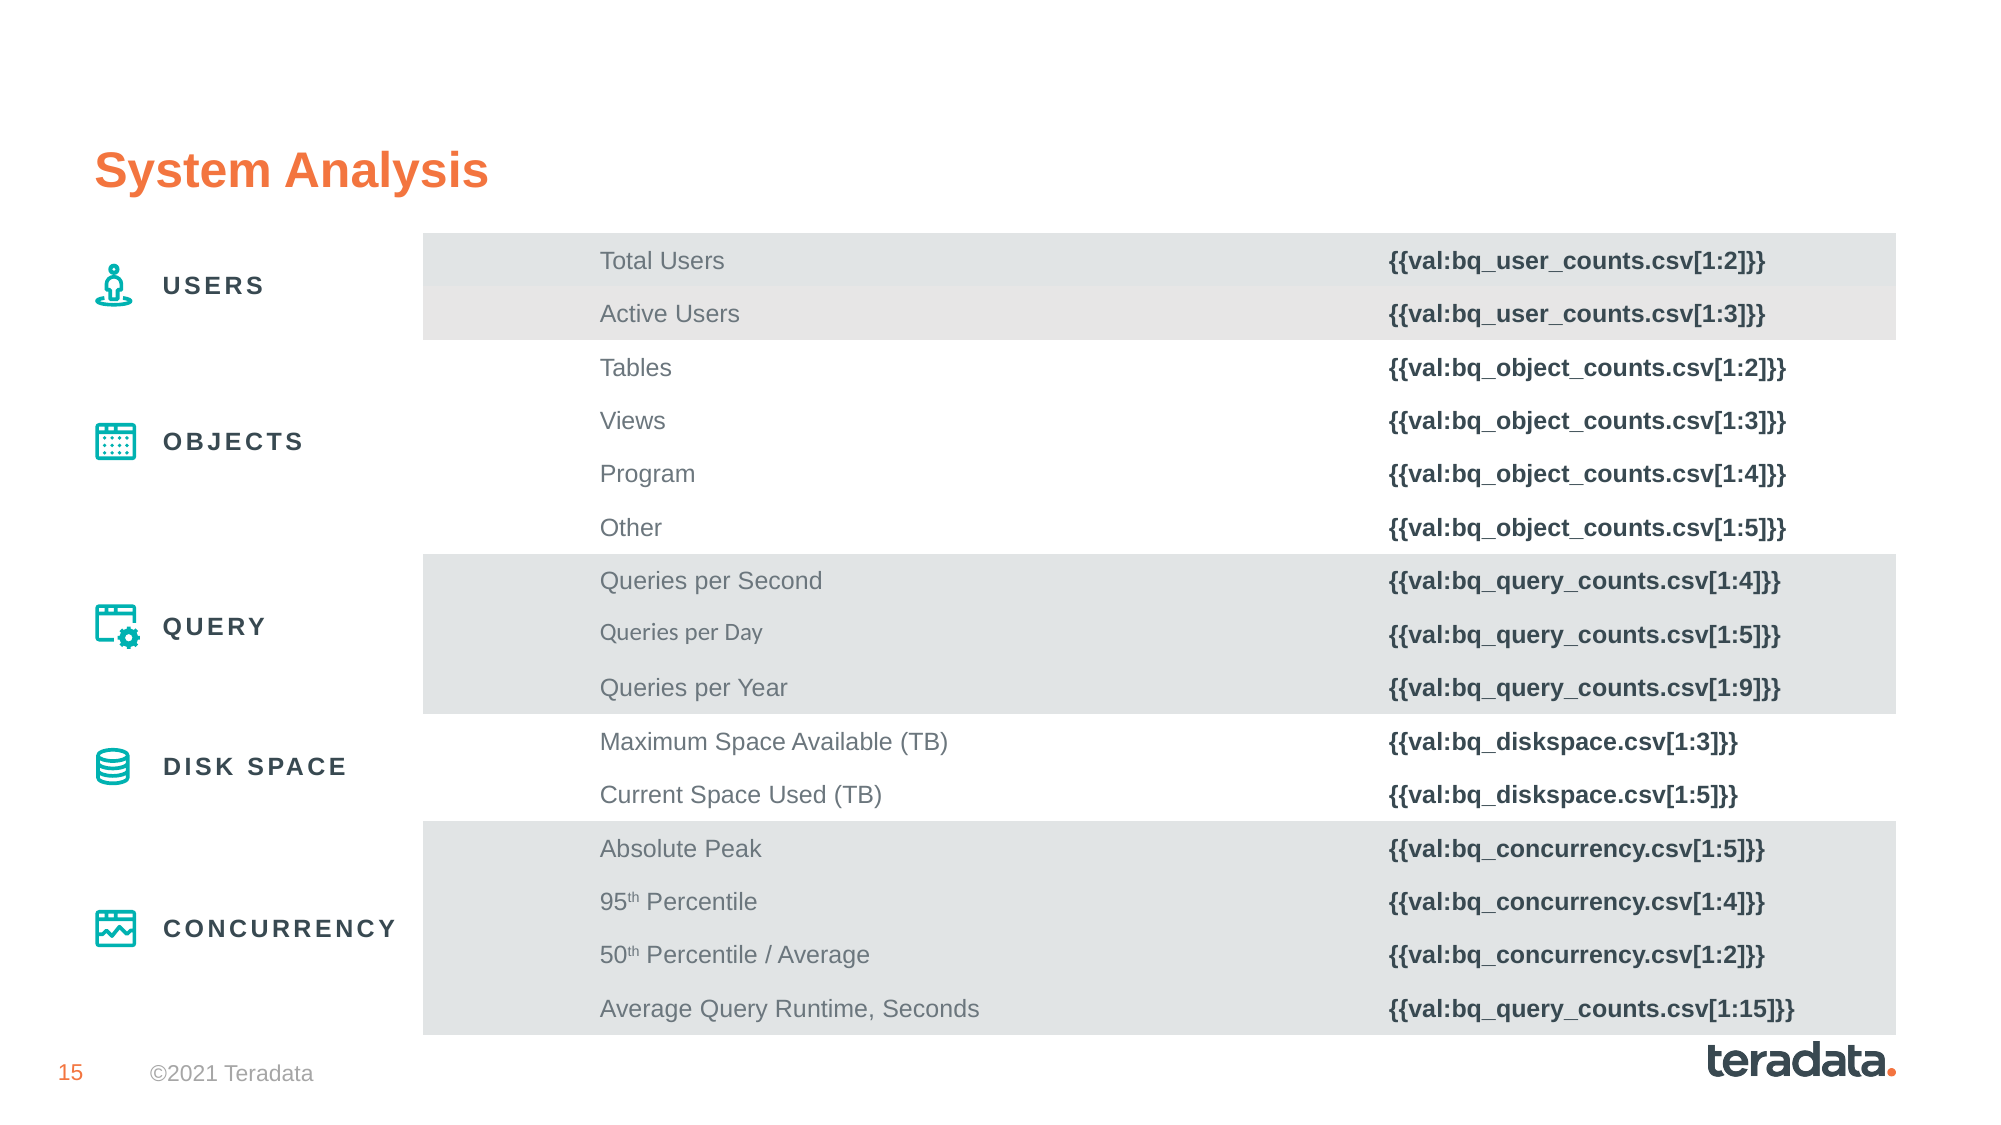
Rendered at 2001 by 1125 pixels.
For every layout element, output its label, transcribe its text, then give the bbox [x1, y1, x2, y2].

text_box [93, 262, 281, 308]
table_cell Program [423, 448, 1035, 499]
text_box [93, 602, 283, 650]
table_cell {{val:bq_query_counts.csv[1:15]}} [1035, 981, 1896, 1035]
table_header {{val:bq_user_counts.csv[1:2]}} [1035, 233, 1896, 286]
table_cell Queries per Second [423, 554, 1035, 607]
table_cell {{val:bq_object_counts.csv[1:2]}} [1035, 340, 1896, 392]
table_cell {{val:bq_diskspace.csv[1:3]}} [1035, 714, 1896, 767]
table_cell Queries per Year [423, 660, 1035, 714]
table_cell 95th Percentile [423, 874, 1035, 928]
table_cell 50th Percentile / Average [423, 928, 1035, 981]
table_cell Other [423, 501, 1035, 553]
table_cell Absolute Peak [423, 821, 1035, 874]
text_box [93, 418, 320, 464]
table_cell {{val:bq_user_counts.csv[1:3]}} [1035, 286, 1896, 340]
table_cell Views [423, 394, 1035, 446]
table_cell {{val:bq_query_counts.csv[1:4]}} [1035, 554, 1896, 607]
table_cell {{val:bq_object_counts.csv[1:3]}} [1035, 394, 1896, 446]
table_cell {{val:bq_concurrency.csv[1:5]}} [1035, 821, 1896, 874]
table_cell {{val:bq_concurrency.csv[1:4]}} [1035, 874, 1896, 928]
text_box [93, 743, 364, 789]
table_cell {{val:bq_query_counts.csv[1:9]}} [1035, 660, 1896, 714]
table_cell {{val:bq_diskspace.csv[1:5]}} [1035, 767, 1896, 821]
table_cell Tables [423, 340, 1035, 392]
title System Analysis [94, 64, 1906, 199]
table_cell {{val:bq_object_counts.csv[1:5]}} [1035, 501, 1896, 553]
table_cell {{val:bq_concurrency.csv[1:2]}} [1035, 928, 1896, 981]
table_cell Current Space Used (TB) [423, 767, 1035, 821]
table_cell Average Query Runtime, Seconds [423, 981, 1035, 1035]
picture [1708, 1041, 1896, 1077]
table_cell {{val:bq_query_counts.csv[1:5]}} [1035, 607, 1896, 660]
table_cell {{val:bq_object_counts.csv[1:4]}} [1035, 448, 1896, 499]
table_cell Queries per Day [423, 607, 1035, 660]
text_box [93, 905, 414, 951]
table_header Total Users [423, 233, 1035, 286]
table_cell Maximum Space Available (TB) [423, 714, 1035, 767]
table_cell Active Users [423, 286, 1035, 340]
